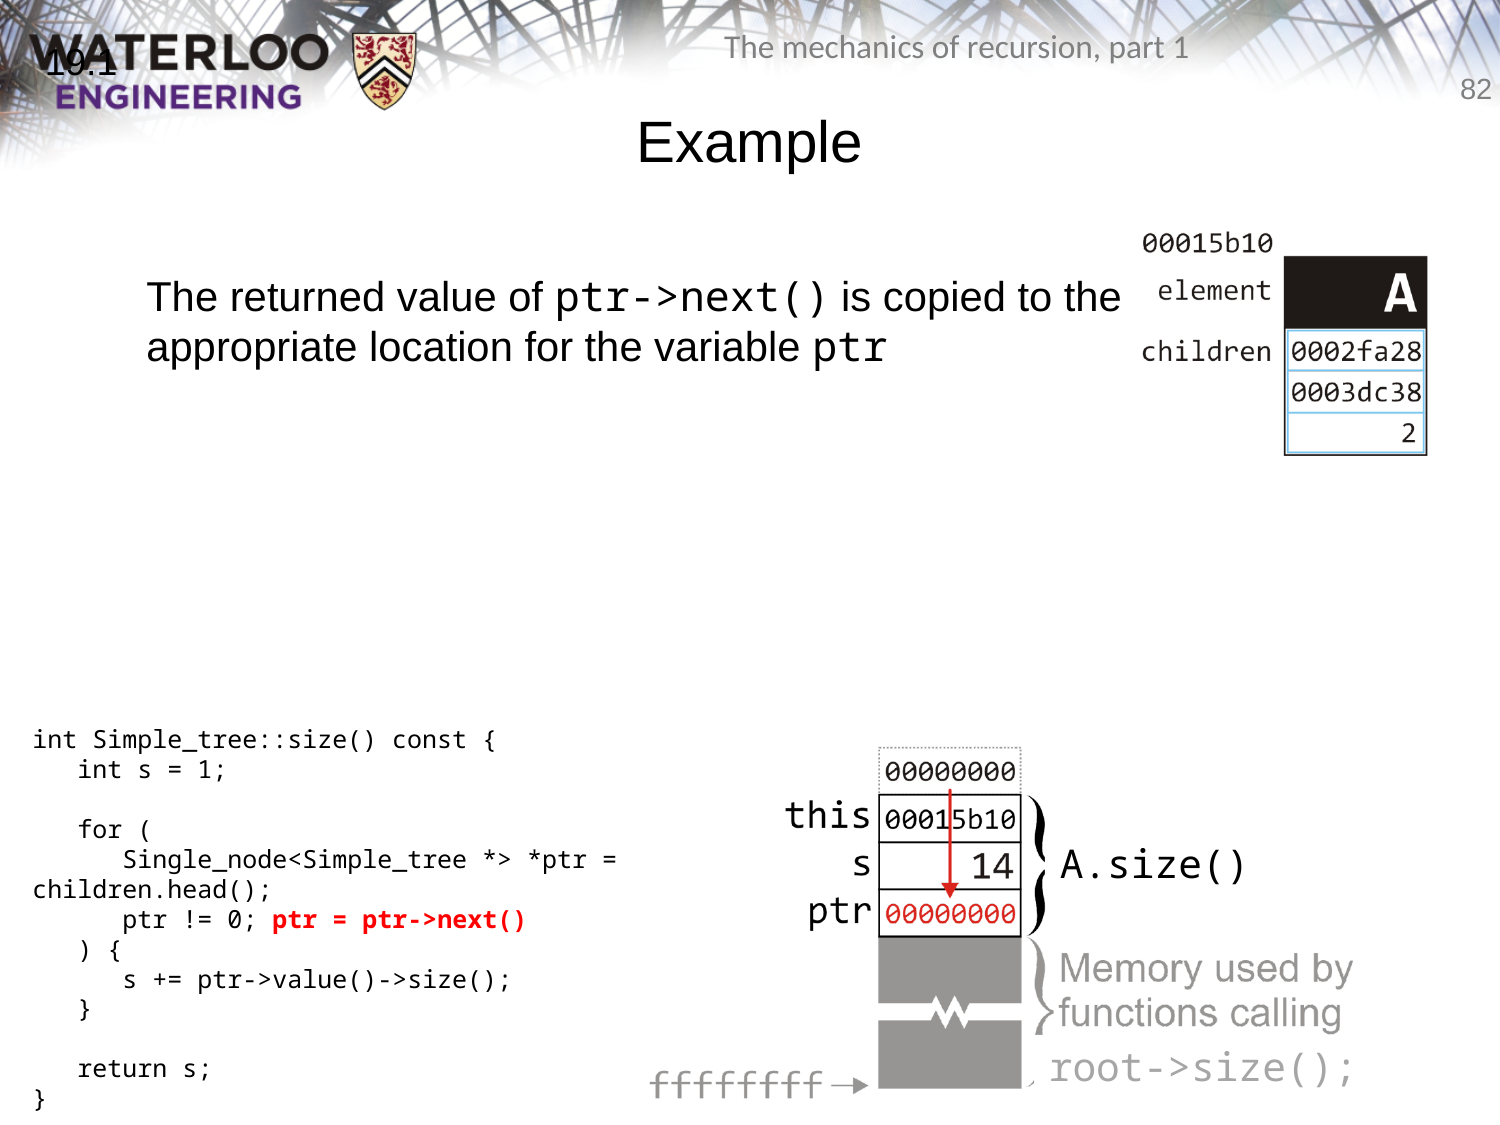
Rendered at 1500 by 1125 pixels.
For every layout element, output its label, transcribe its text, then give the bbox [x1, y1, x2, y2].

list The returned value of ptr->next() is copied to the appropriate location for the variable ptr [74, 262, 638, 716]
picture [0, 0, 1500, 1125]
title Example [74, 44, 1426, 233]
text_box 19.1 [30, 30, 133, 91]
text_box int Simple_tree::size() const { int s = 1; for ( Single_node<Simple_tree *> *ptr = children.head(); ptr != 0; ptr = ptr->next() ) { s += ptr->value()->size(); } return s; } [17, 716, 845, 1121]
